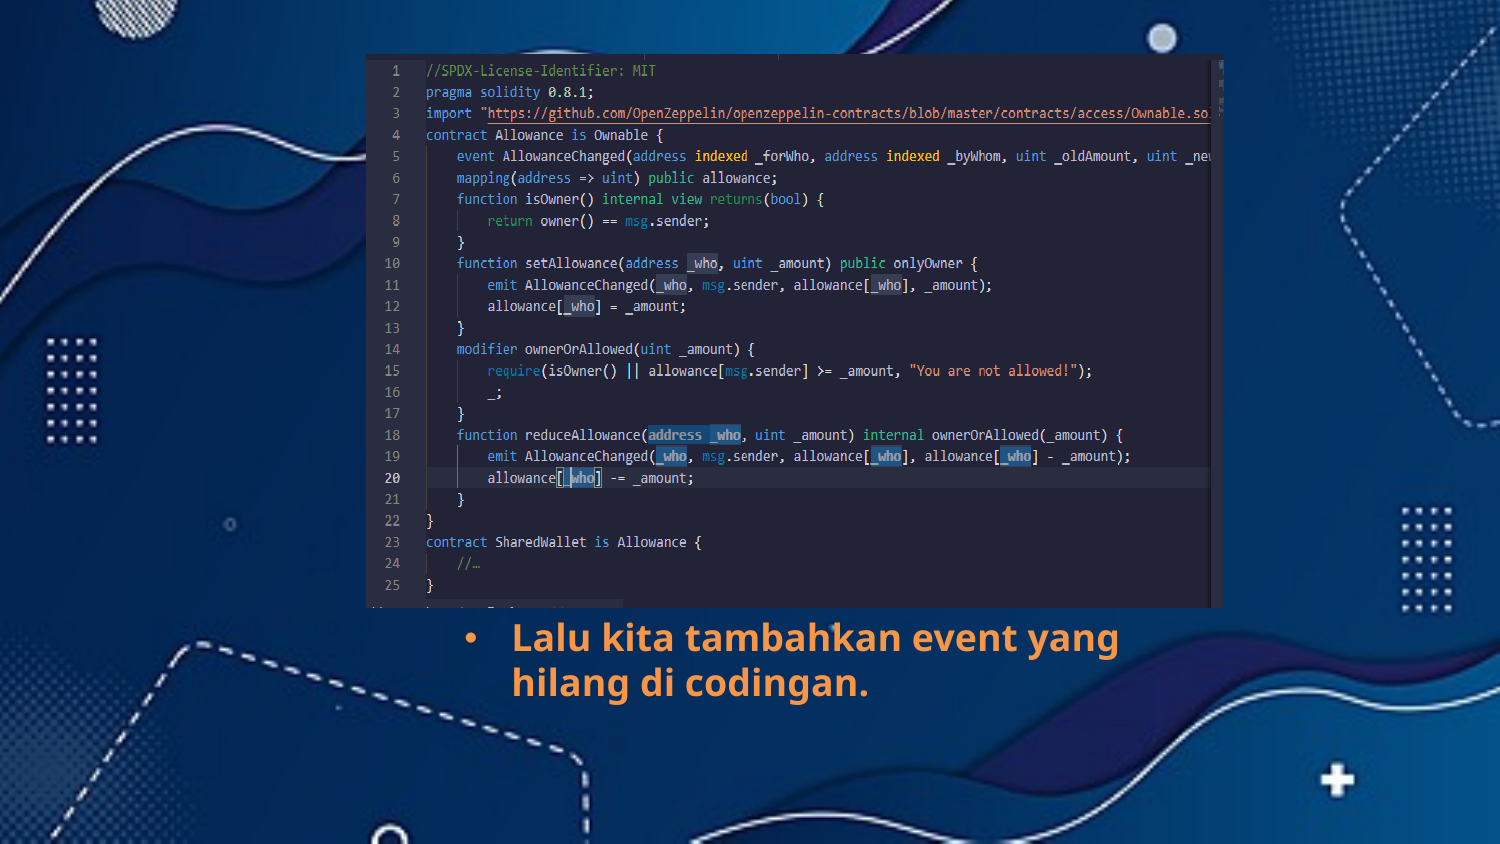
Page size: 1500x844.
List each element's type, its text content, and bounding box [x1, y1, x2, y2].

text_box Lalu kita tambahkan event yang hilang di codingan. [449, 616, 1203, 712]
picture [0, 0, 1500, 844]
